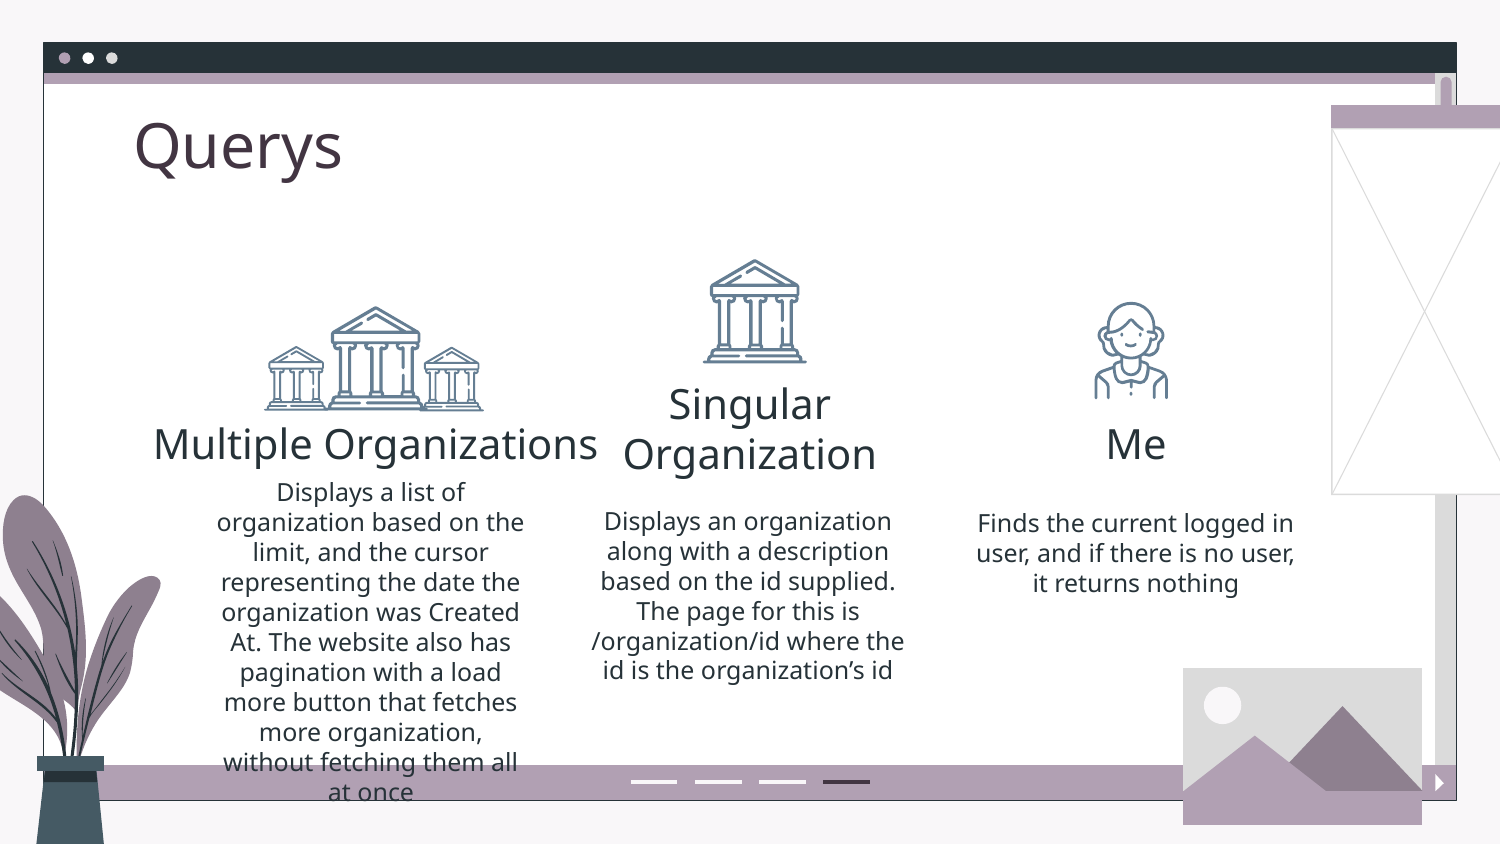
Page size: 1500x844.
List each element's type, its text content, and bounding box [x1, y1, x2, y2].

text_box [326, 306, 428, 411]
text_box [1094, 301, 1169, 400]
text_box [702, 259, 807, 364]
title Querys [118, 90, 1382, 189]
text_box [263, 346, 329, 411]
title Multiple Organizations [110, 410, 641, 476]
title Singular Organization [574, 395, 926, 460]
text_box [423, 346, 484, 410]
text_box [1330, 104, 1500, 496]
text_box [0, 494, 162, 844]
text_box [630, 779, 871, 785]
subtitle Displays an organization along with a description based on the id supplied. The page for this is /organization/id where the id is the organization’s id [573, 490, 924, 606]
title Me [960, 410, 1312, 476]
subtitle Displays a list of organization based on the limit, and the cursor representing the date the organization was Created At. The website also has pagination with a load more button that fetches more organization, without fetching them all at once [195, 476, 547, 577]
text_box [1183, 667, 1423, 826]
subtitle Finds the current logged in user, and if there is no user, it returns nothing [960, 492, 1312, 608]
